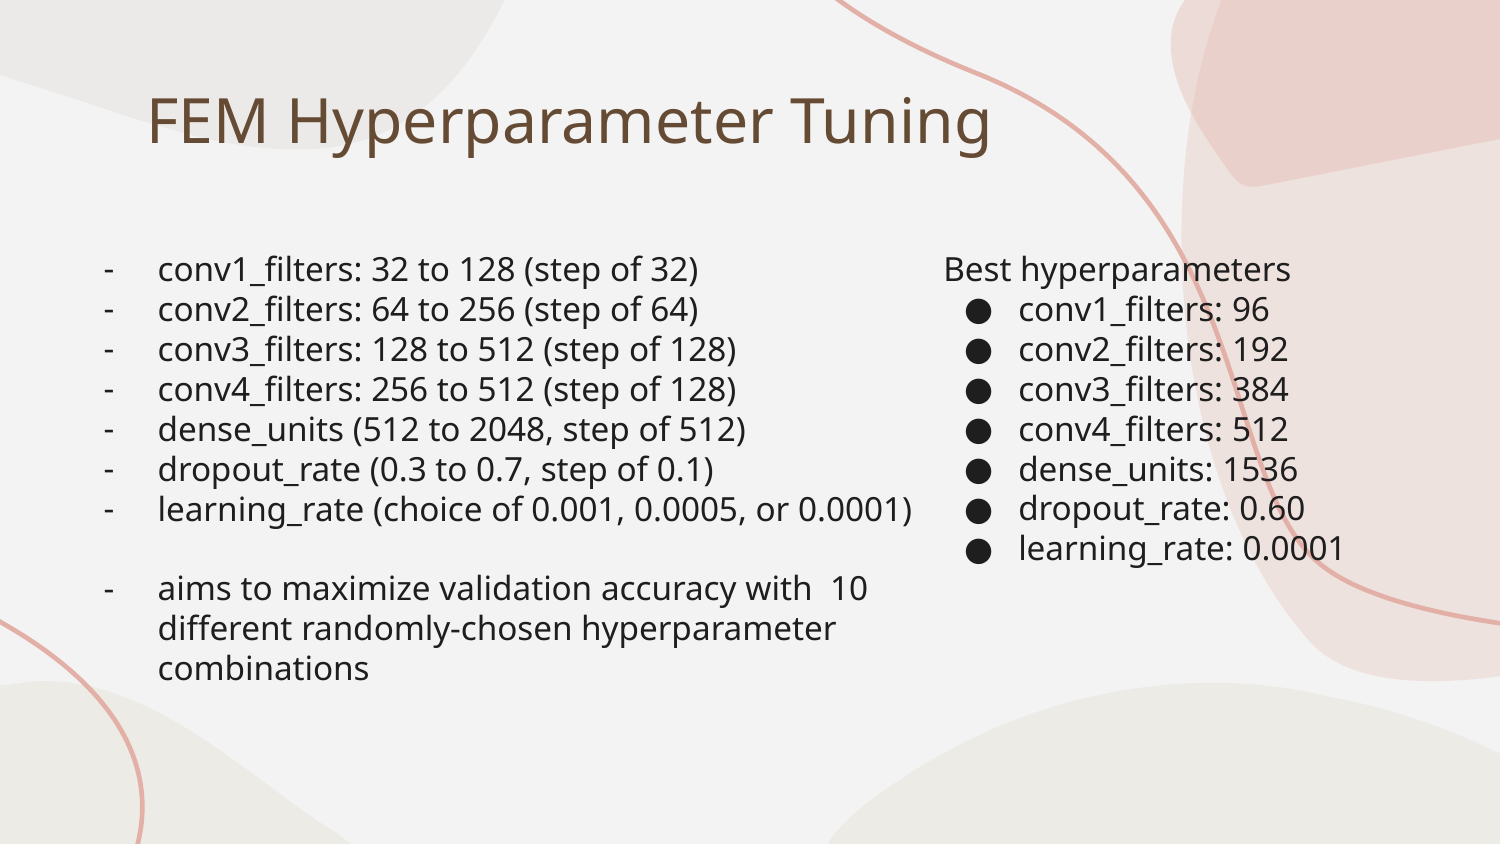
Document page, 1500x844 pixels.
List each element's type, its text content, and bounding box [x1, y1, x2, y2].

title FEM Hyperparameter Tuning [131, 25, 1302, 172]
text_box Best hyperparameters conv1_filters: 96 conv2_filters: 192 conv3_filters: 384 conv4_filters: 512 dense_units: 1536 dropout_rate: 0.60 learning_rate: 0.0001 [928, 233, 1500, 730]
text_box conv1_filters: 32 to 128 (step of 32) conv2_filters: 64 to 256 (step of 64) conv3_filters: 128 to 512 (step of 128) conv4_filters: 256 to 512 (step of 128) dense_units (512 to 2048, step of 512) dropout_rate (0.3 to 0.7, step of 0.1) learning_rate (choice of 0.001, 0.0005, or 0.0001) aims to maximize validation accuracy with 10 different randomly-chosen hyperparameter combinations [67, 233, 929, 802]
